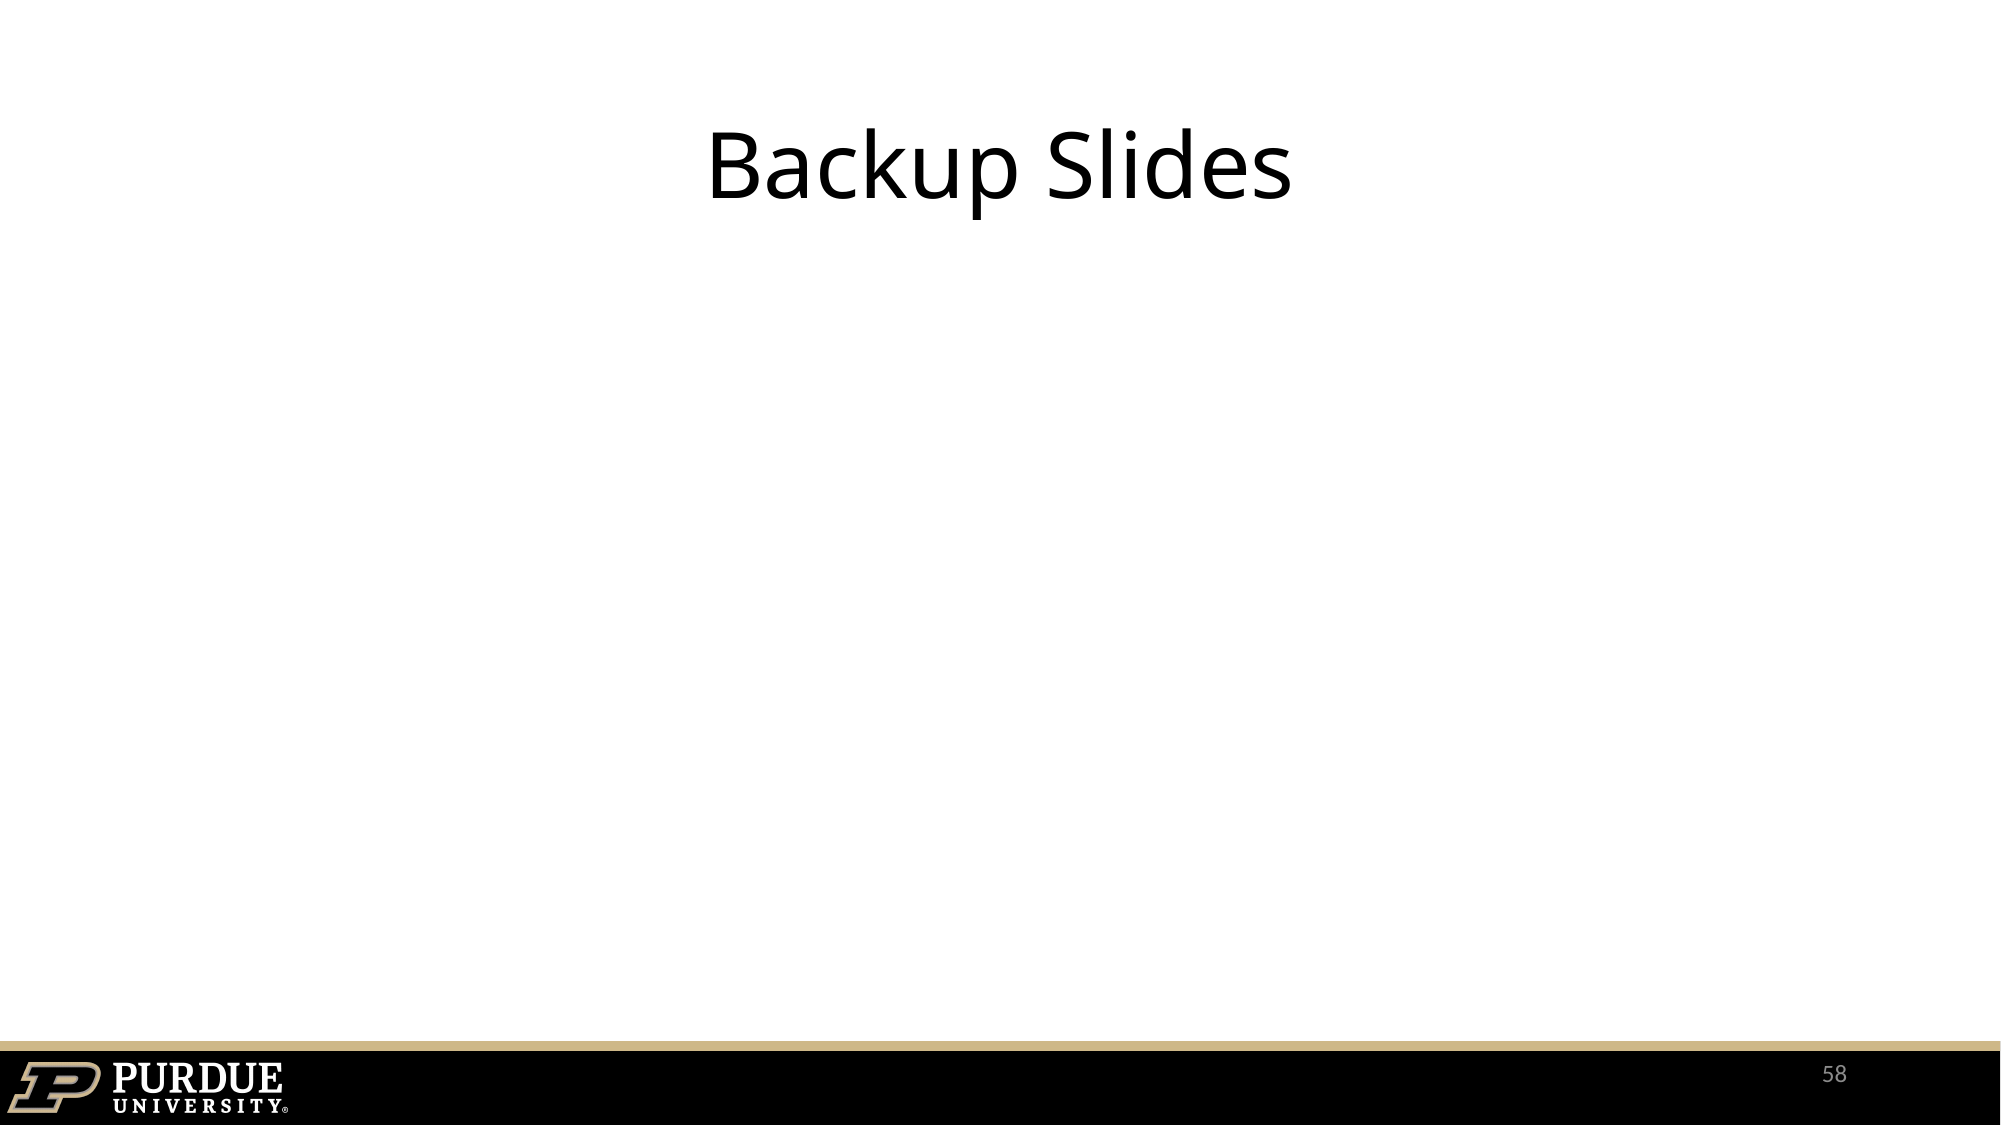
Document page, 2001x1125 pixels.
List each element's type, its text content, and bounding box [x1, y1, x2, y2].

picture [7, 1062, 288, 1113]
slide_number 58 [1412, 1042, 1863, 1103]
title Backup Slides [137, 59, 1863, 278]
